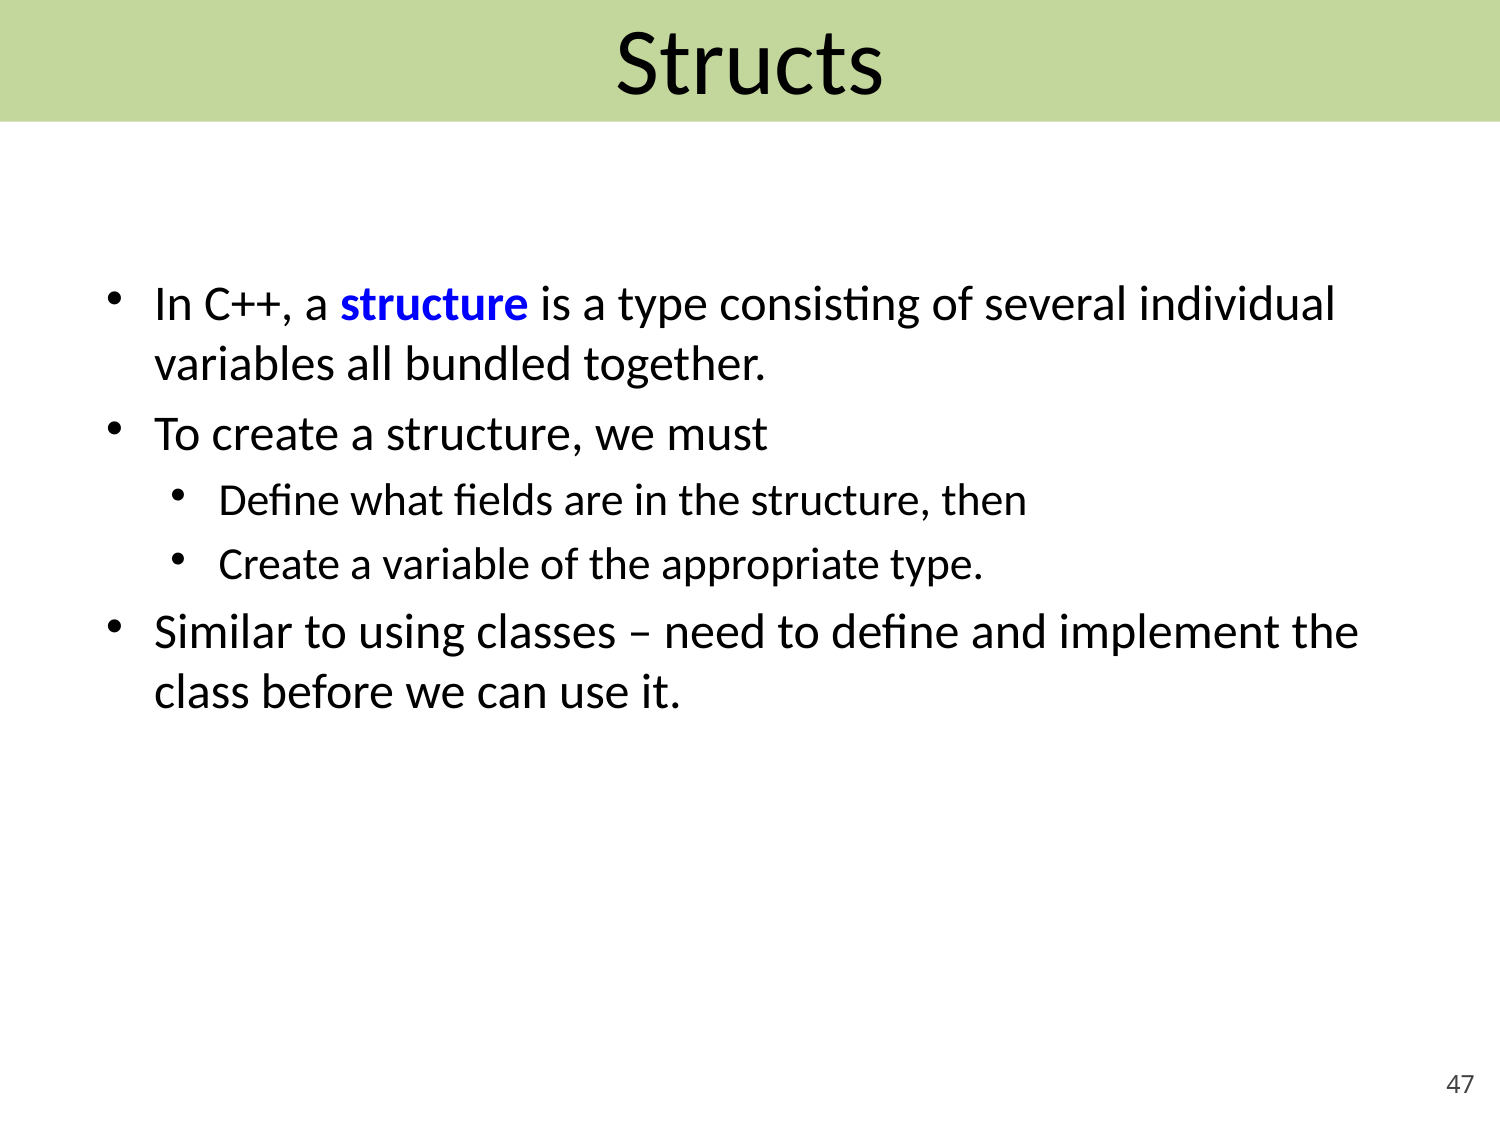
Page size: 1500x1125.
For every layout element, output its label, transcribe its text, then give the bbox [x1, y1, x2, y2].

title Structs [75, 0, 1425, 113]
list In C++, a structure is a type consisting of several individual variables all bundled together. To create a structure, we must Define what fields are in the structure, then Create a variable of the appropriate type. Similar to using classes – need to define and implement the class before we can use it. [75, 263, 1425, 1006]
